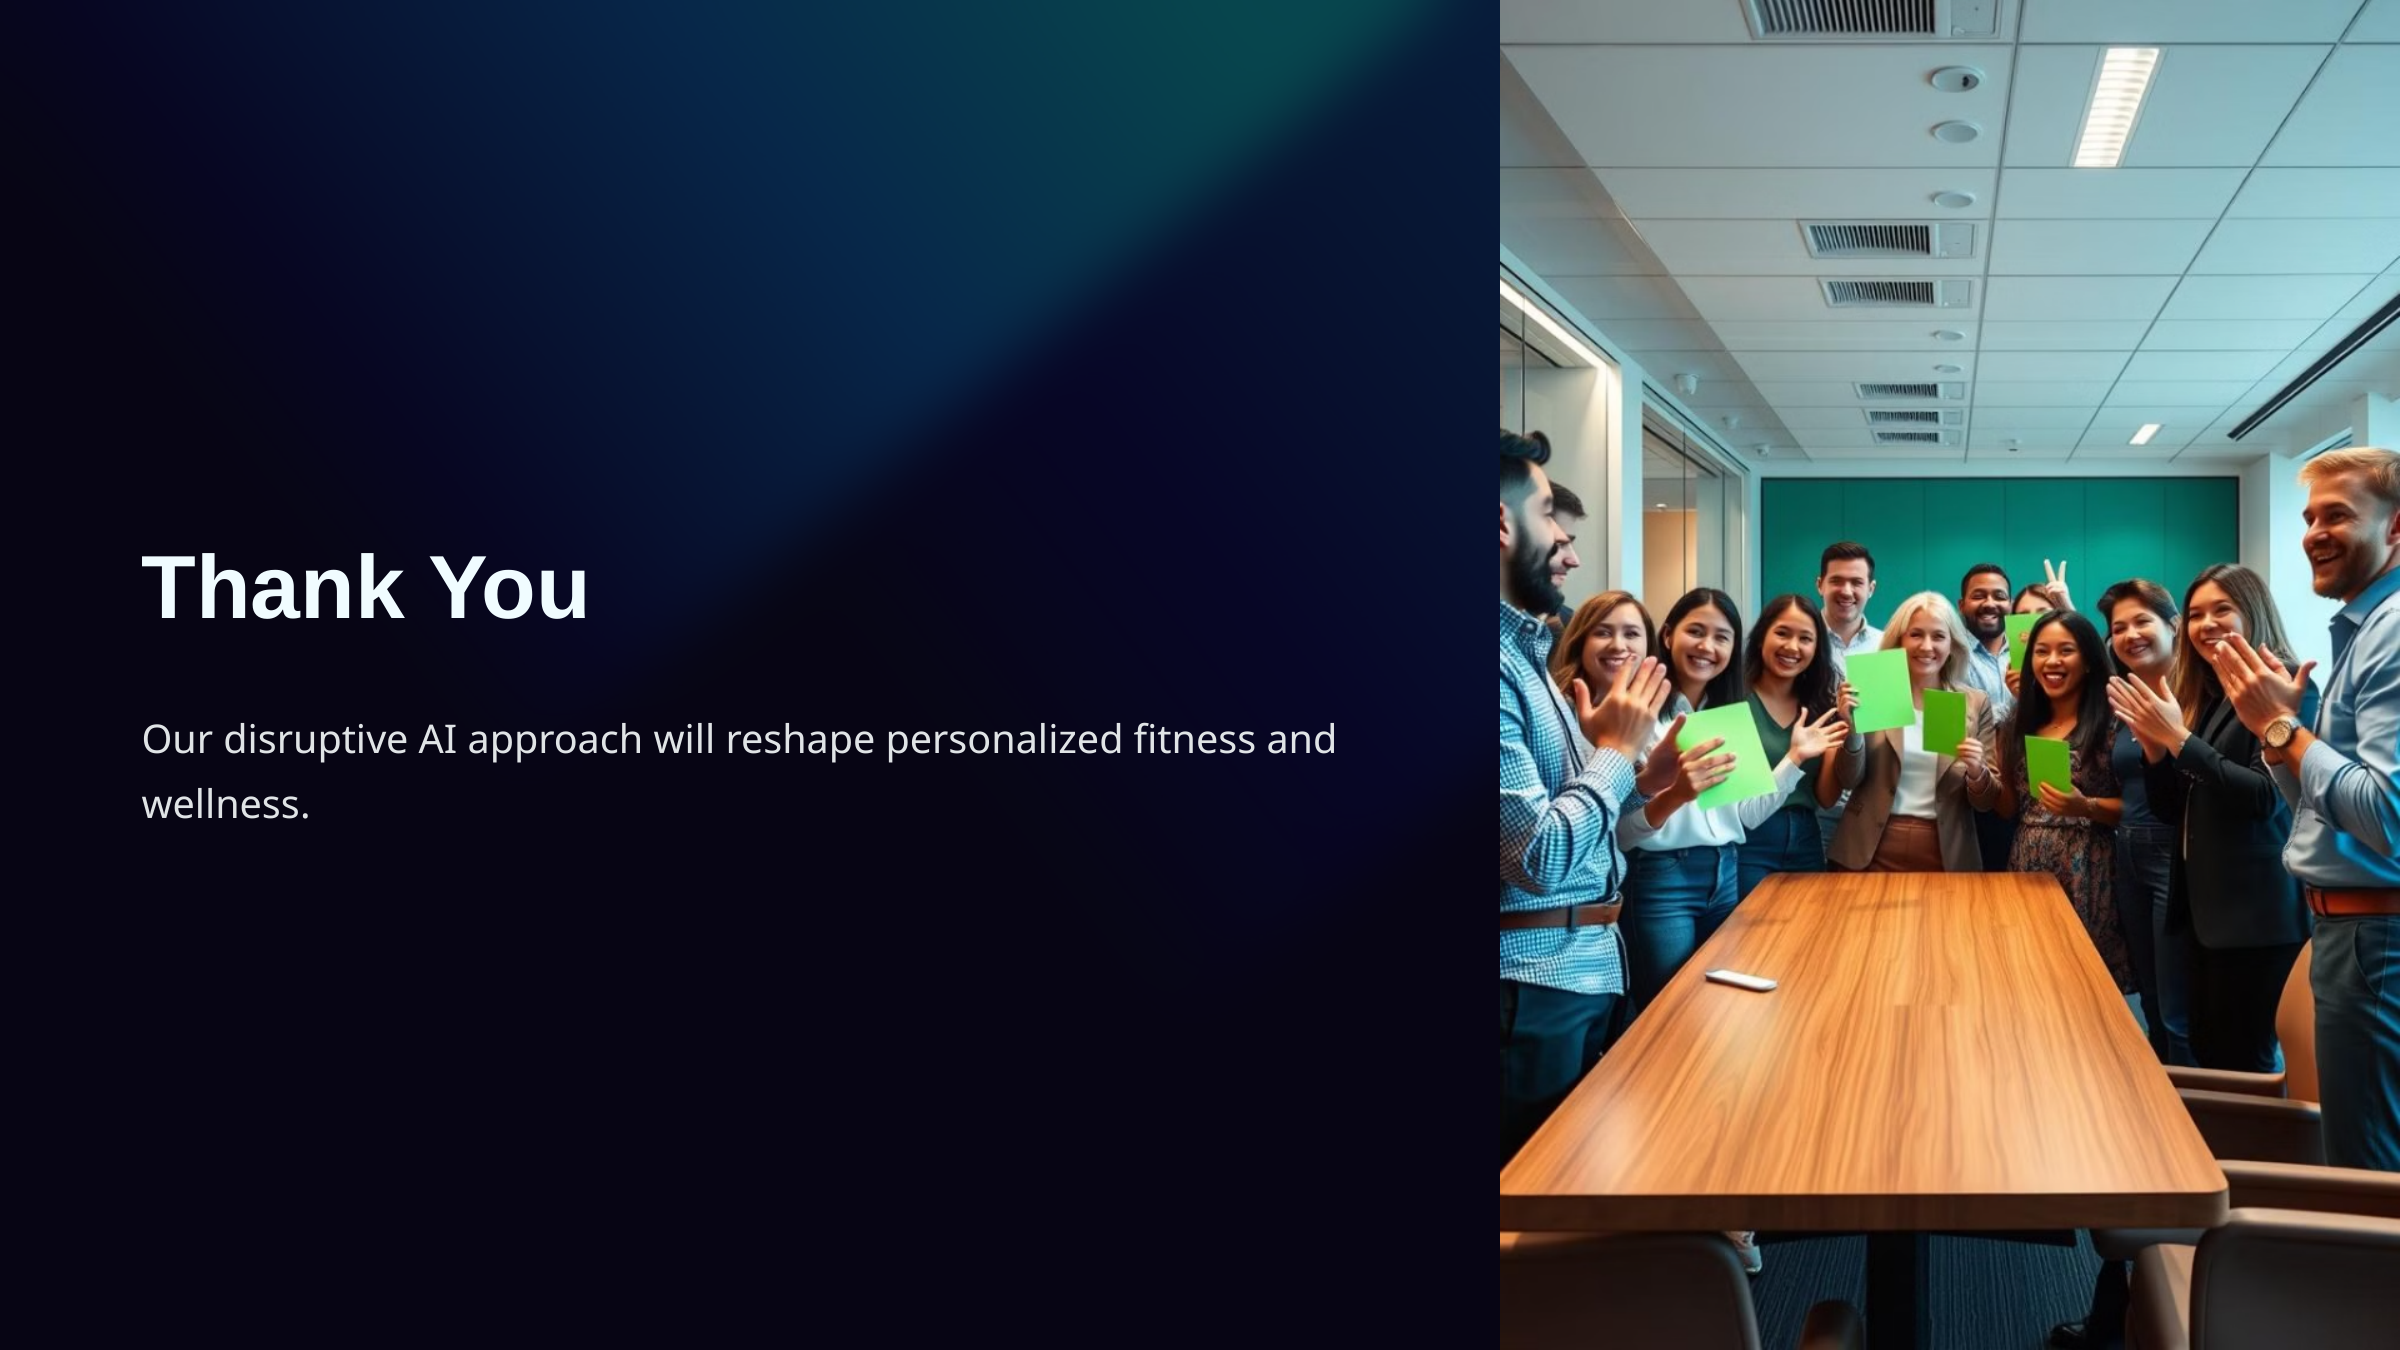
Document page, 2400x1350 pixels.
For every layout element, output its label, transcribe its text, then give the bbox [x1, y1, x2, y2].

text_box Our disruptive AI approach will reshape personalized fitness and wellness. [141, 696, 1359, 827]
picture [1499, 0, 2400, 1350]
text_box Thank You [141, 523, 1042, 637]
